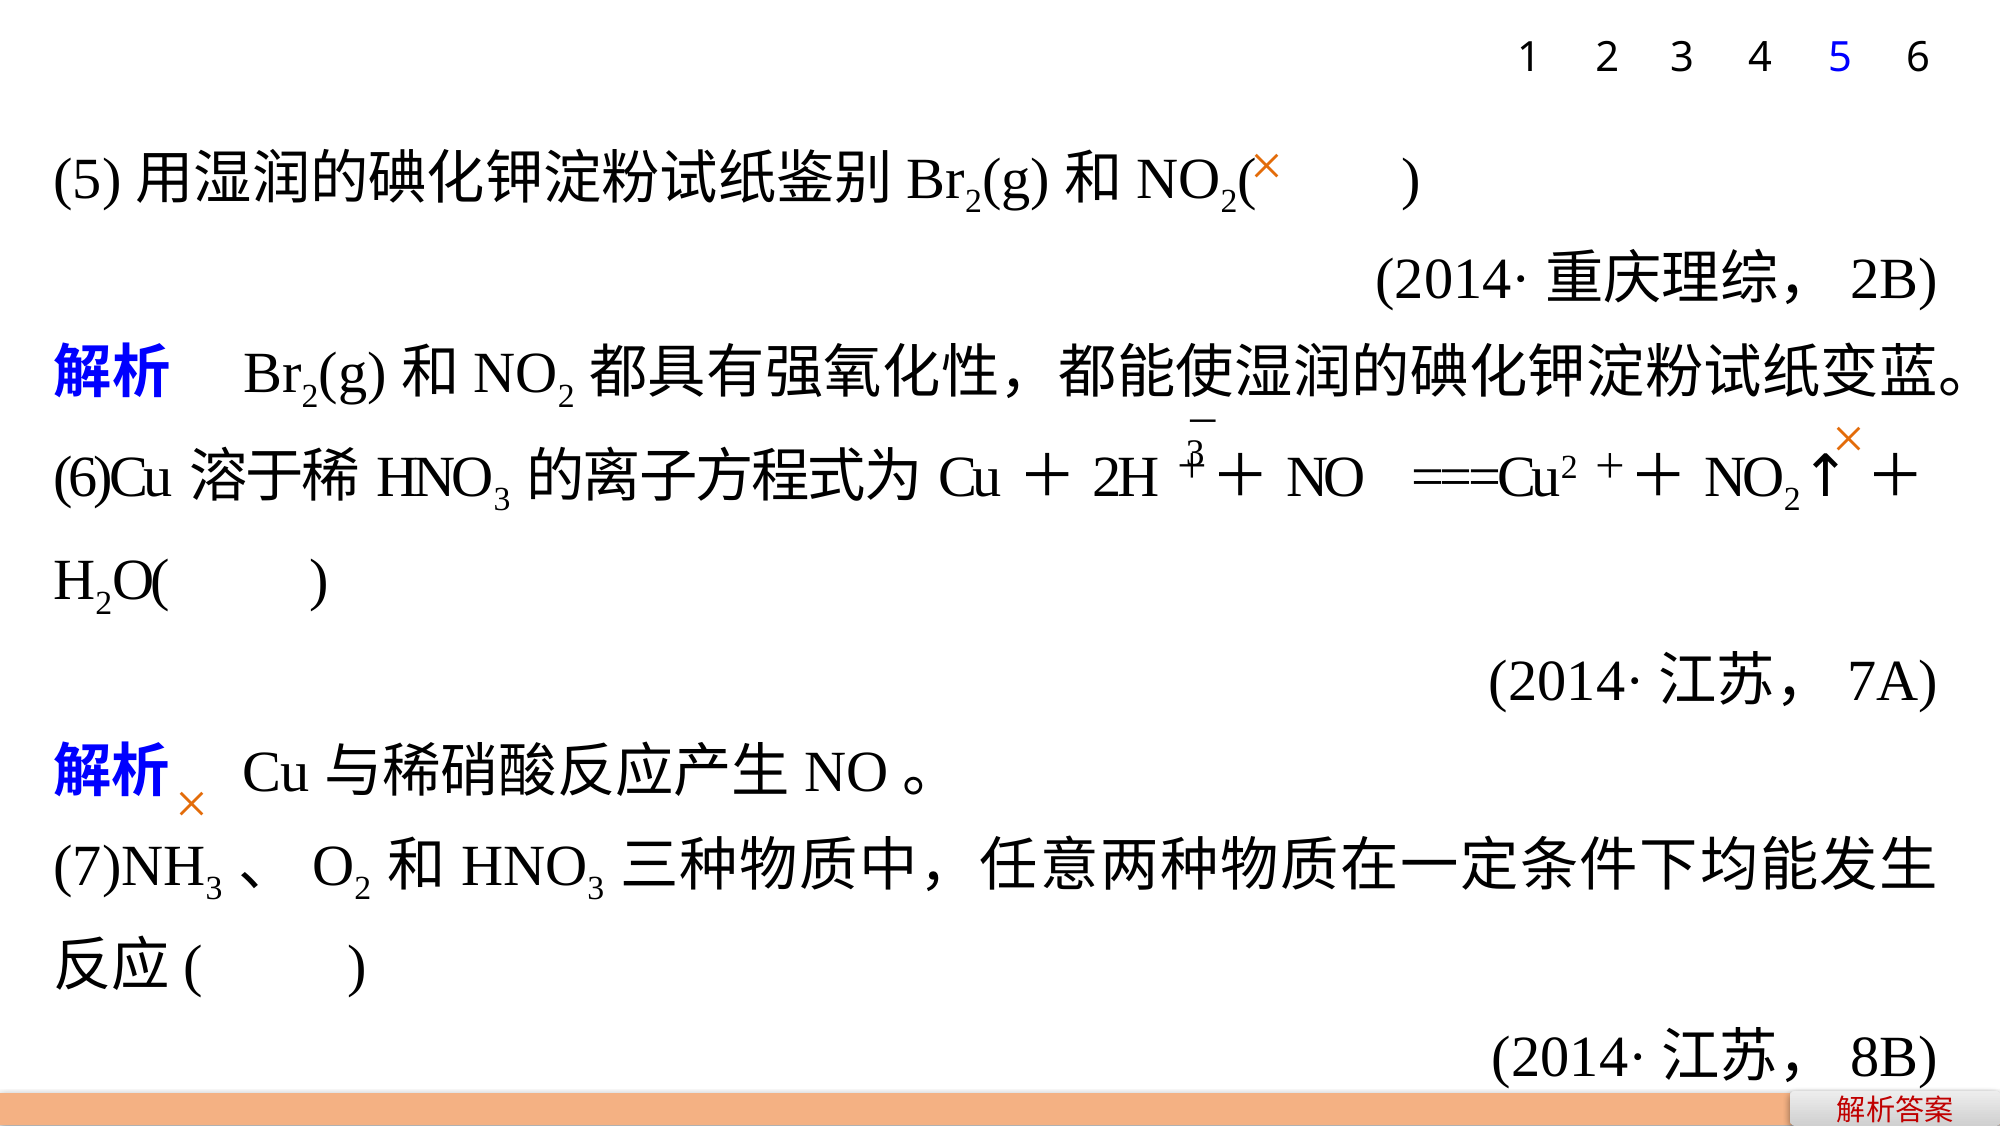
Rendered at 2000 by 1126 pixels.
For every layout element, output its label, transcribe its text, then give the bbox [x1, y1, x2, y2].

text_box 1 [1495, 7, 1562, 102]
text_box × [160, 757, 224, 843]
text_box × [1817, 392, 1881, 478]
text_box [0, 1092, 1787, 1126]
text_box (5)用湿润的碘化钾淀粉试纸鉴别Br2(g)和NO2( ) (2014·重庆理综，2B) 解析 Br2(g)和NO2都具有强氧化性，都能使湿润的碘化钾淀粉试纸变蓝。 (6)Cu溶于稀HNO3的离子方程式为Cu＋2H＋＋NO ===Cu2＋＋NO2↑＋H2O( ) (2014·江苏，7A) 解析 Cu与稀硝酸反应产生NO。 (7)NH3、O2和HNO3三种物质中，任意两种物质在一定条件下均能发生反应( ) (2014·江苏，8B) 解析 O2和HNO3二者不能反应。 [33, 106, 1959, 1091]
text_box 解析答案 [1788, 1089, 2000, 1126]
text_box 4 [1727, 7, 1793, 102]
text_box × [1235, 119, 1298, 205]
text_box 5 [1814, 7, 1873, 102]
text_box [1185, 389, 1260, 496]
text_box 6 [1885, 7, 1951, 102]
text_box 3 [1656, 7, 1714, 102]
text_box 2 [1578, 7, 1640, 102]
